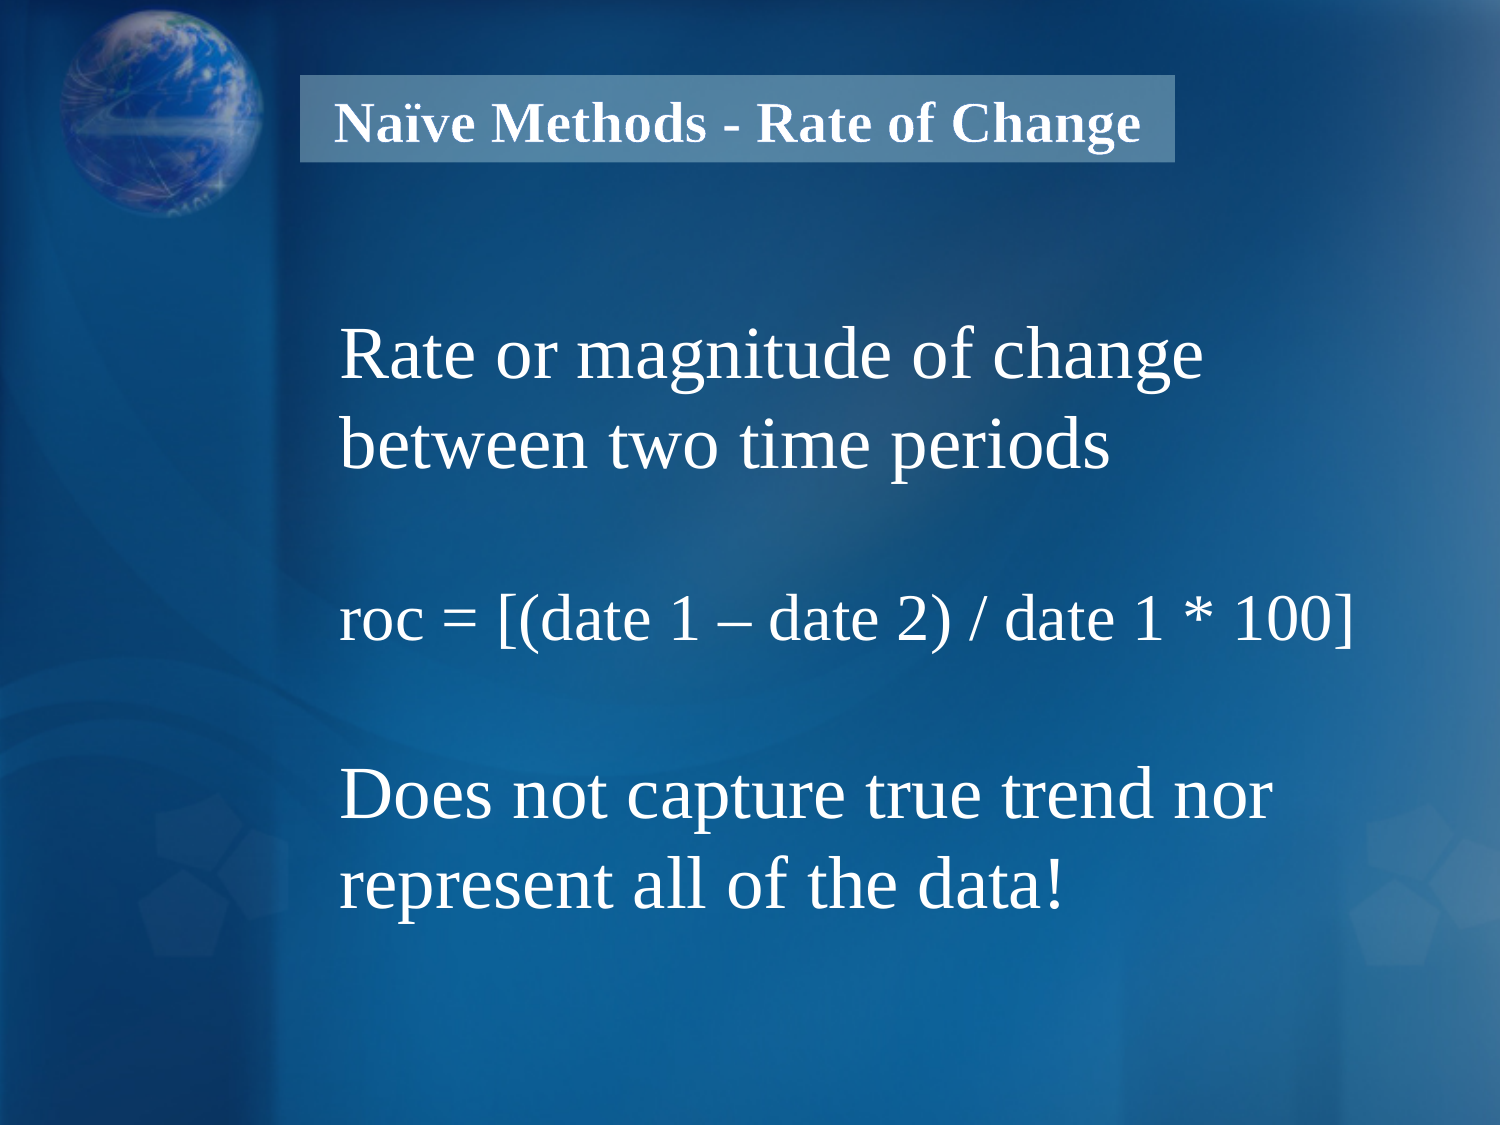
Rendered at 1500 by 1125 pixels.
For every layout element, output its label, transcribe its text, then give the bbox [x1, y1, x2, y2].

picture [0, 0, 1500, 1125]
text_box Rate or magnitude of change between two time periods roc = [(date 1 – date 2) / date 1 * 100] Does not capture true trend nor represent all of the data! [324, 296, 1425, 931]
title Naïve Methods - Rate of Change [300, 75, 1175, 163]
